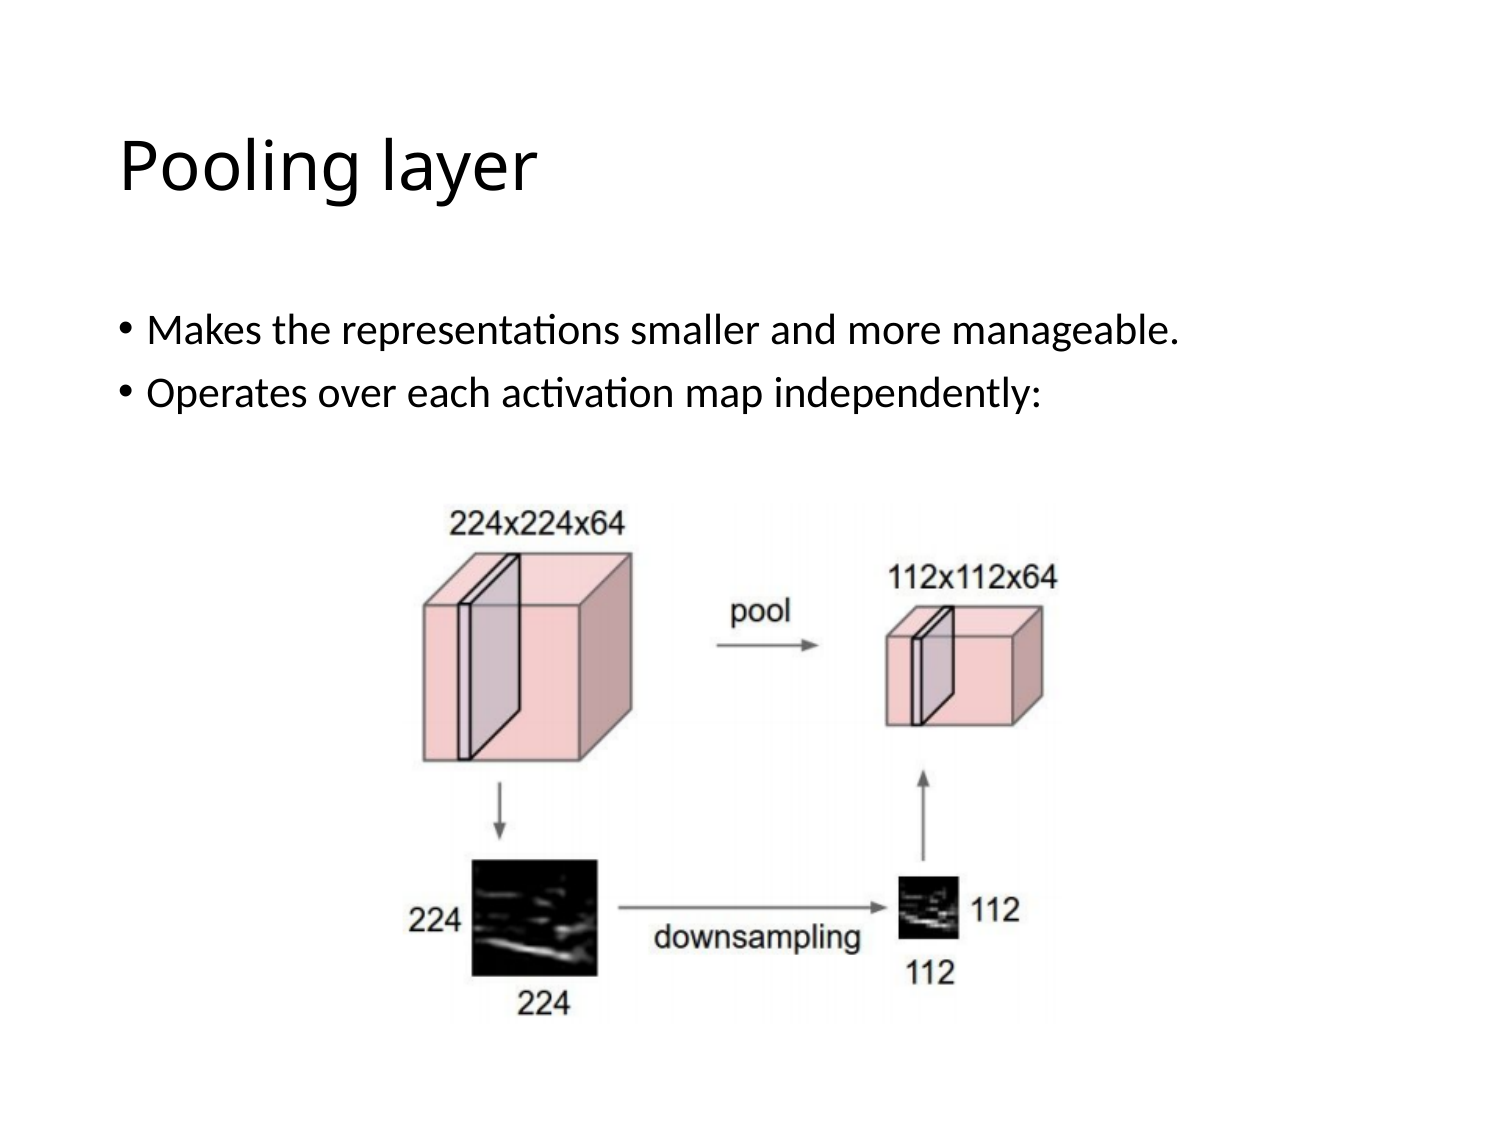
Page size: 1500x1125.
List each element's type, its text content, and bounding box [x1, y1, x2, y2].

picture [328, 487, 1146, 1027]
list Makes the representations smaller and more manageable. Operates over each activation map independently: [103, 299, 1397, 1014]
title Pooling layer [103, 59, 1397, 278]
